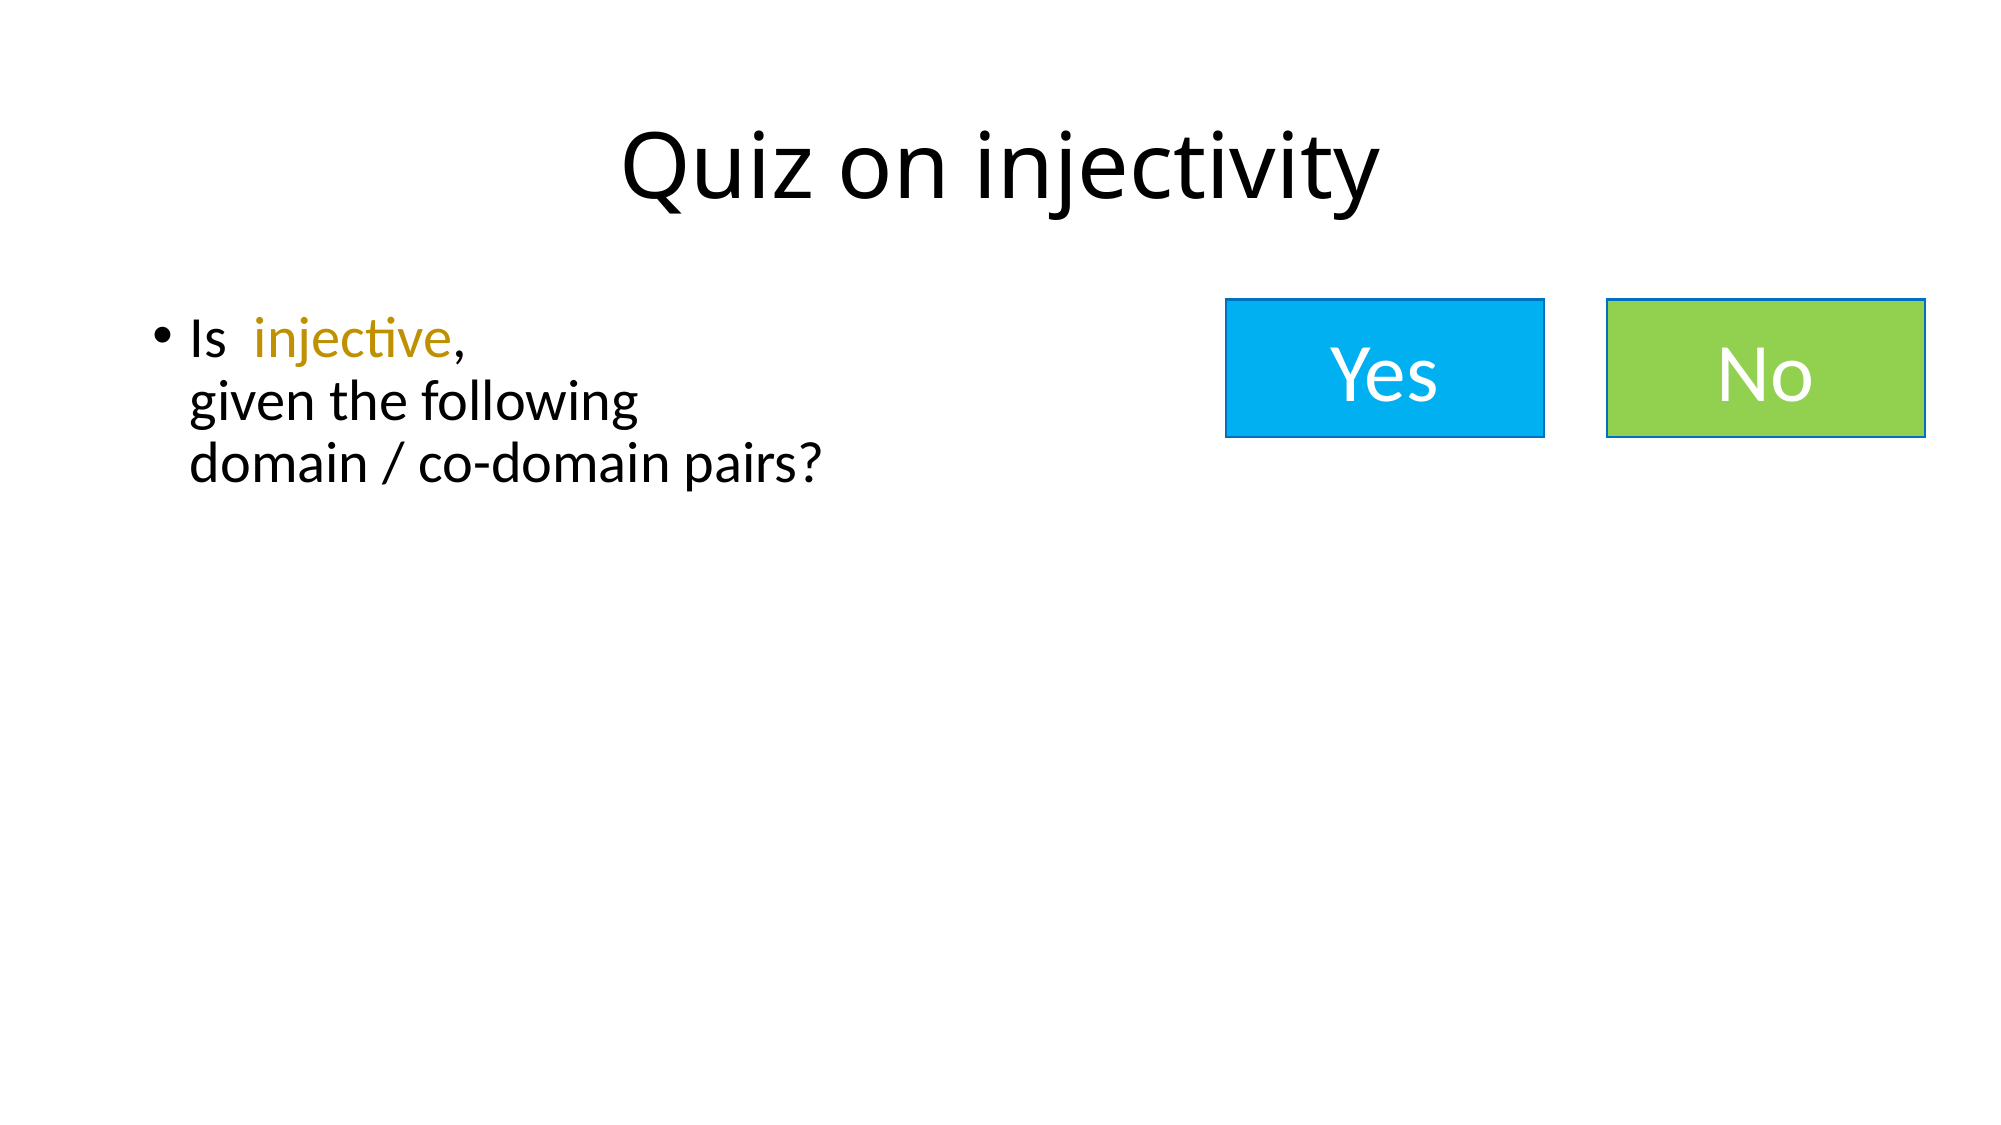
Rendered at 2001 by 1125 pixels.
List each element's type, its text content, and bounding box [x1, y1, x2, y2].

text_box No [1606, 298, 1926, 438]
text_box Yes [1225, 298, 1545, 438]
title Quiz on injectivity [137, 59, 1863, 278]
